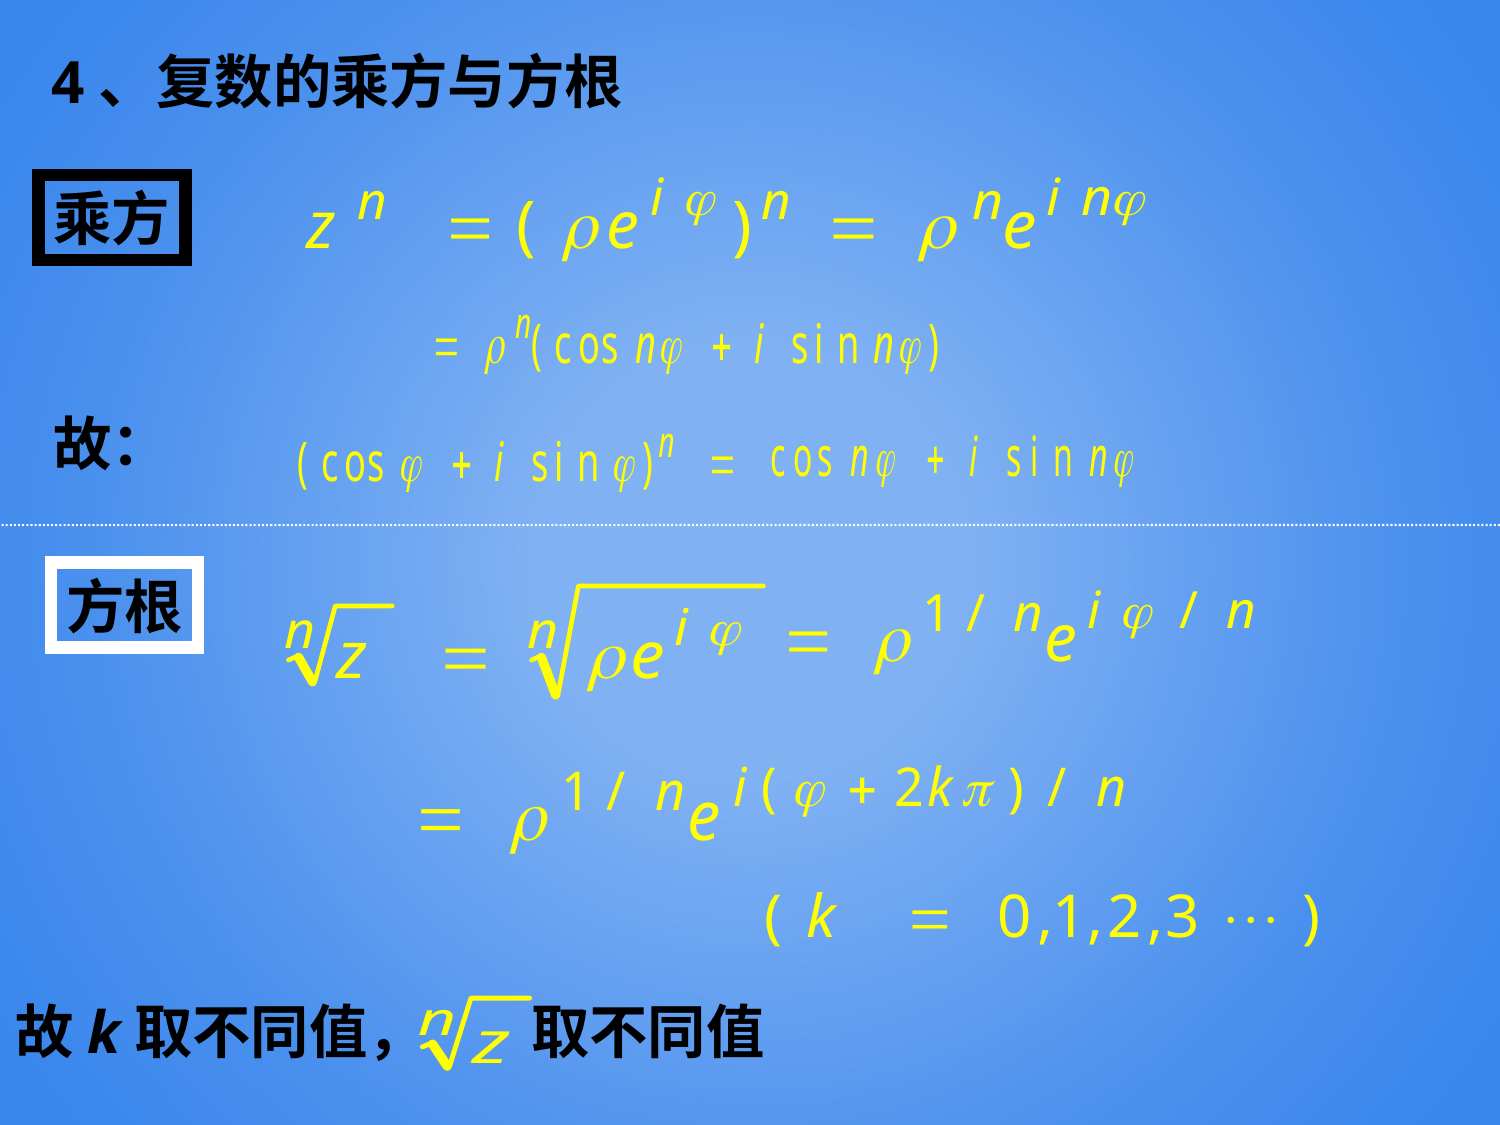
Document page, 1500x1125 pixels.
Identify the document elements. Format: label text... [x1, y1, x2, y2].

text_box 乘方 [38, 174, 186, 261]
text_box 方根 [50, 562, 198, 648]
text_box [292, 153, 808, 273]
text_box 4、复数的乘方与方根 [35, 37, 638, 123]
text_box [762, 421, 1154, 497]
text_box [809, 153, 1170, 273]
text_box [396, 741, 1153, 866]
text_box 故： [38, 399, 186, 486]
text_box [765, 565, 1281, 685]
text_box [422, 284, 953, 384]
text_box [0, 978, 888, 1078]
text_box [267, 569, 783, 710]
picture [0, 0, 1500, 1125]
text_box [297, 402, 741, 502]
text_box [764, 871, 1341, 952]
